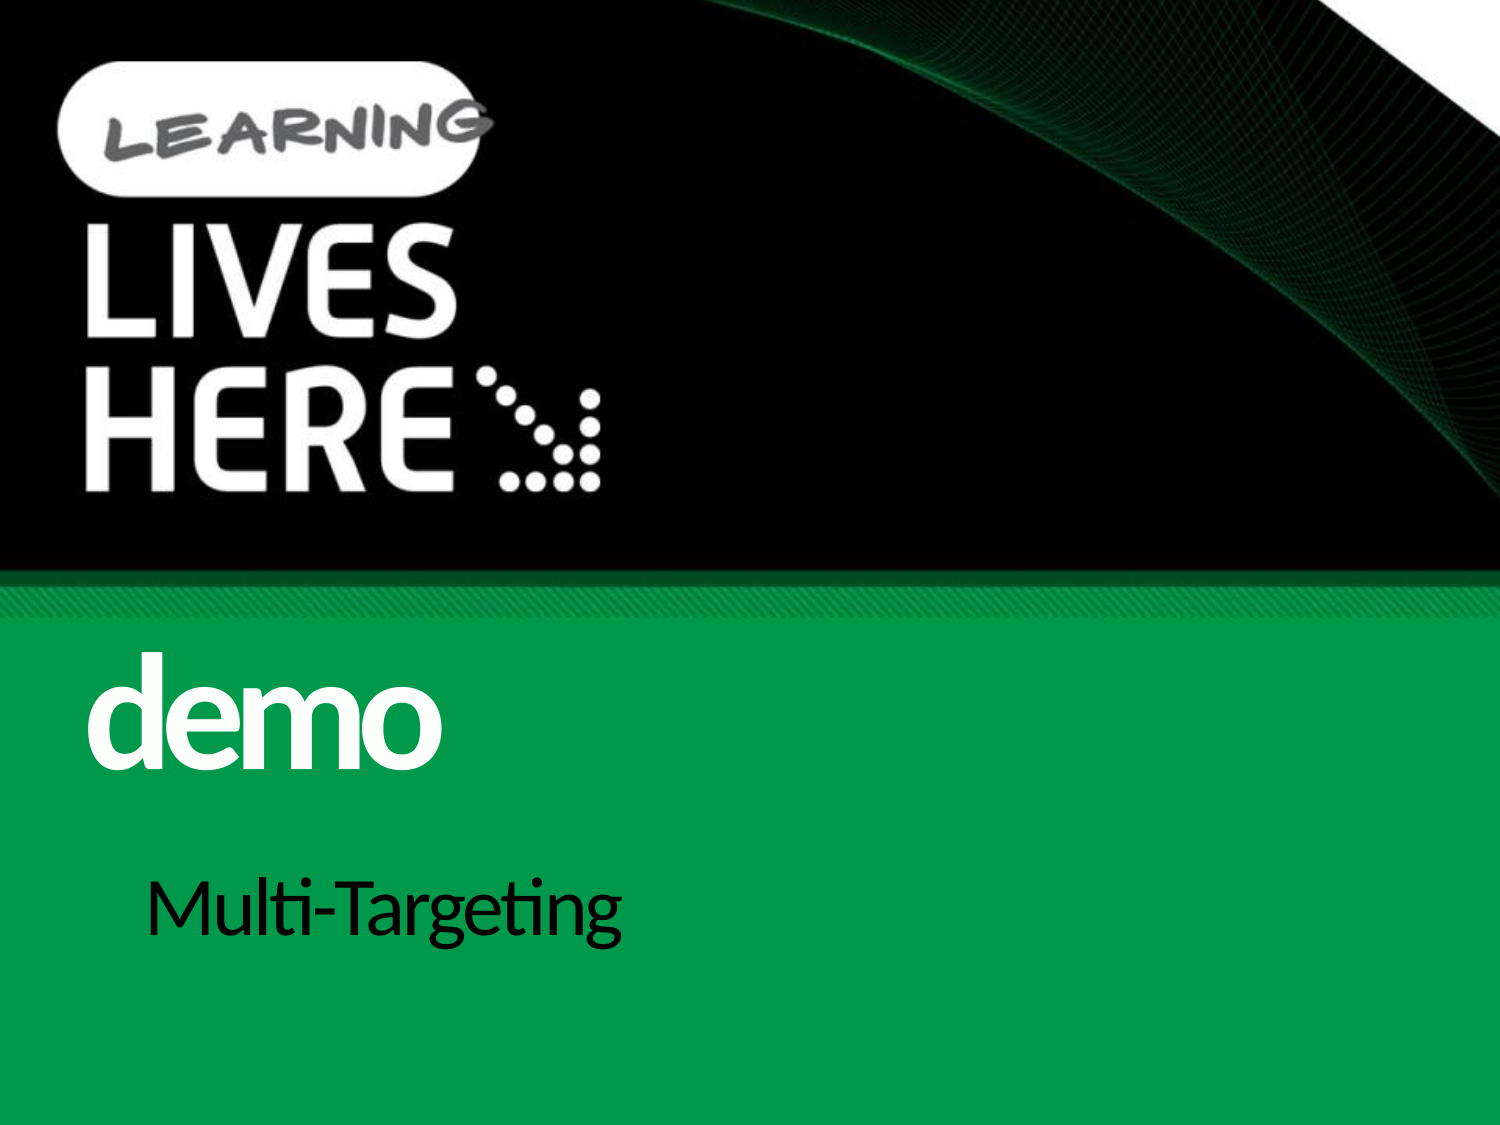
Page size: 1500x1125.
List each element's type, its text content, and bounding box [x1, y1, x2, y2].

list demo [83, 625, 1344, 800]
title Multi-Targeting [144, 863, 1400, 988]
picture [0, 0, 1500, 1125]
